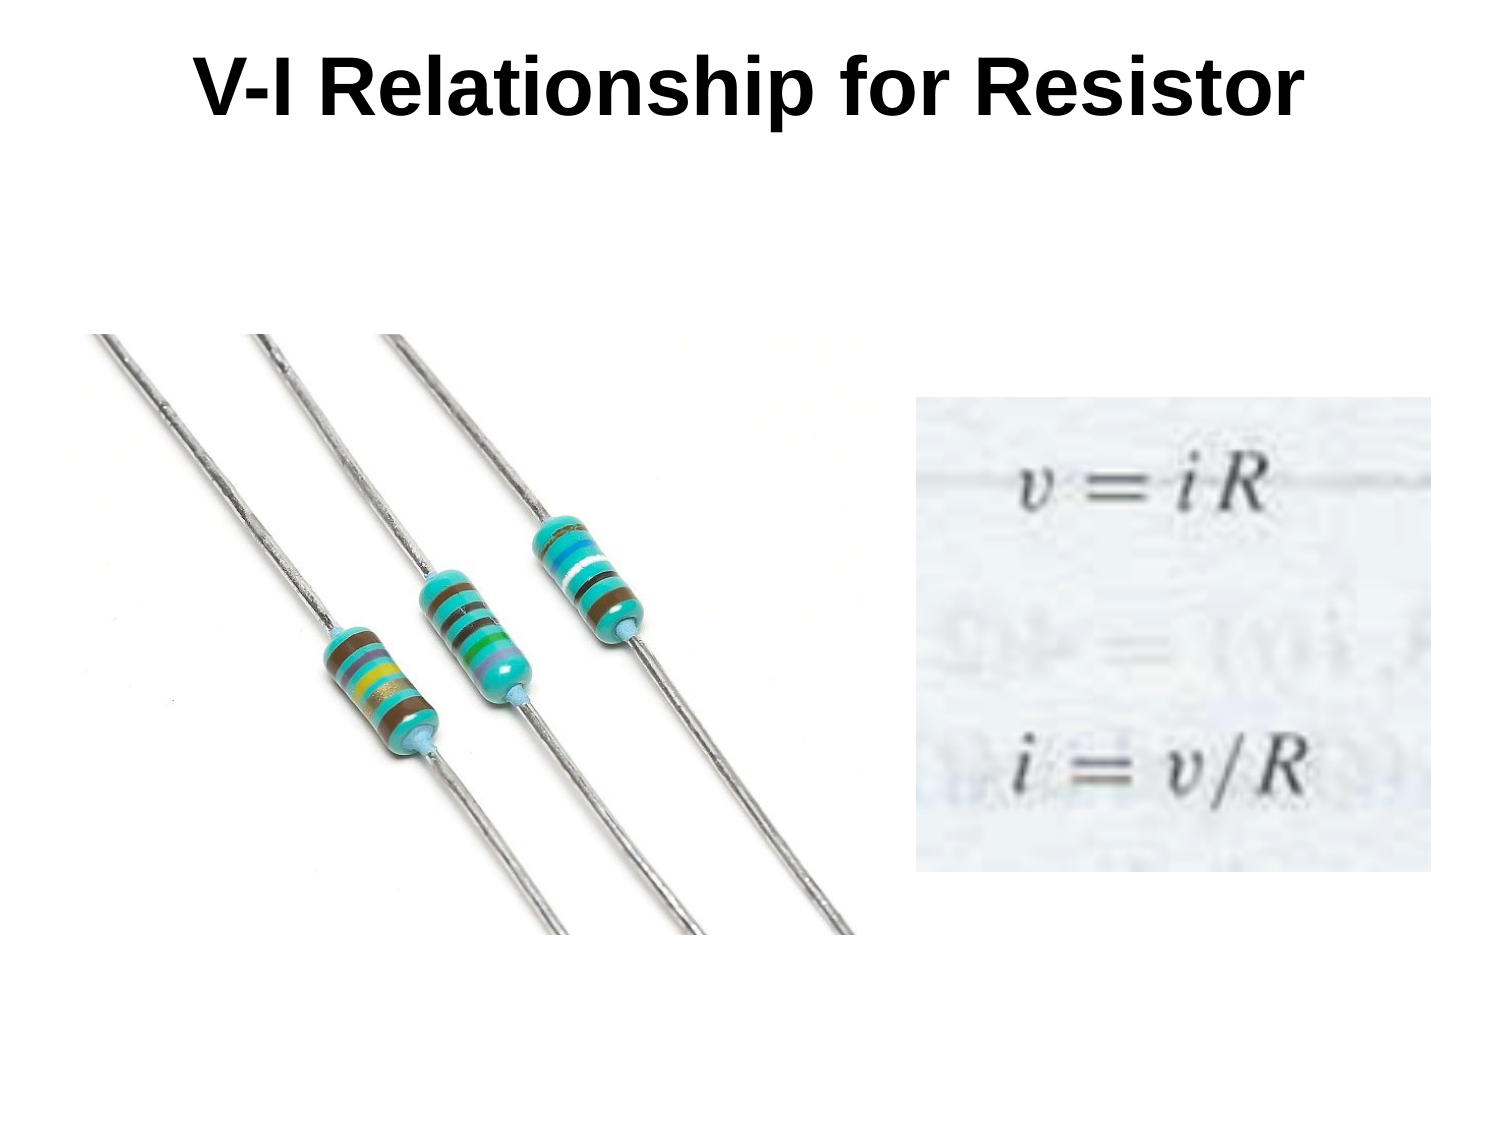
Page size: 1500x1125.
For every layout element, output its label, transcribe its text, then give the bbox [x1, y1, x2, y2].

picture [916, 397, 1431, 872]
text_box V-I Relationship for Resistor [24, 24, 1475, 163]
picture [68, 334, 882, 935]
